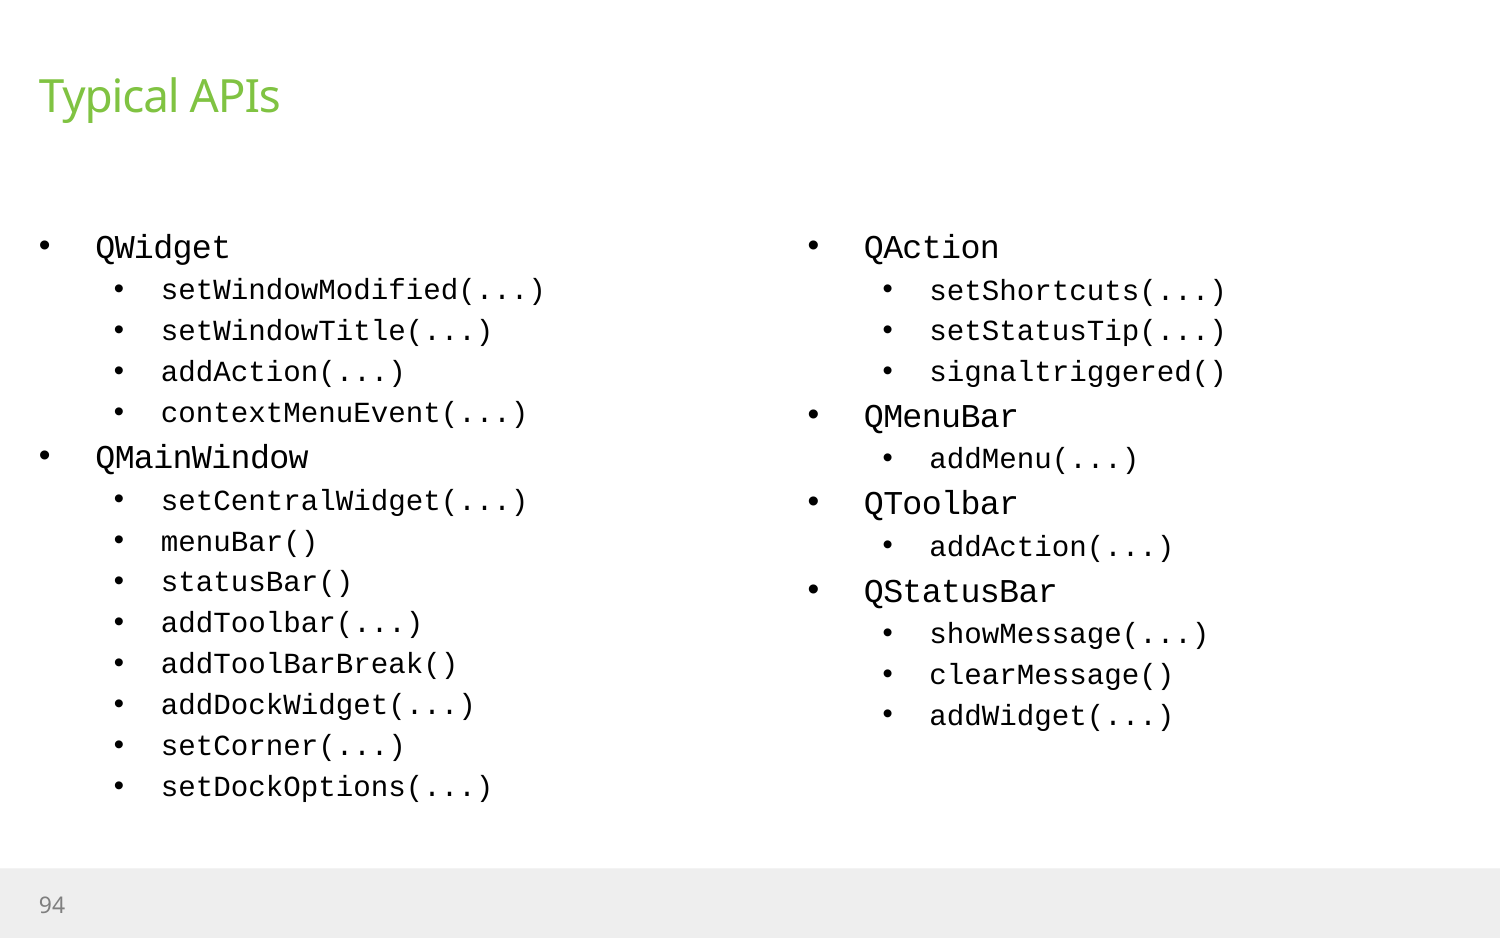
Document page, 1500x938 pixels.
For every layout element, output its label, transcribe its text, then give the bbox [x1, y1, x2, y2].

list QWidget setWindowModified(...) setWindowTitle(...) addAction(...) contextMenuEvent(...) QMainWindow setCentralWidget(...) menuBar() statusBar() addToolbar(...) addToolBarBreak() addDockWidget(...) setCorner(...) setDockOptions(...) [39, 224, 1471, 846]
list QAction setShortcuts(...) setStatusTip(...) signaltriggered() QMenuBar addMenu(...) QToolbar addAction(...) QStatusBar showMessage(...) clearMessage() addWidget(...) [807, 225, 1500, 846]
slide_number 94 [39, 892, 410, 921]
title Typical APIs [39, 66, 1052, 195]
